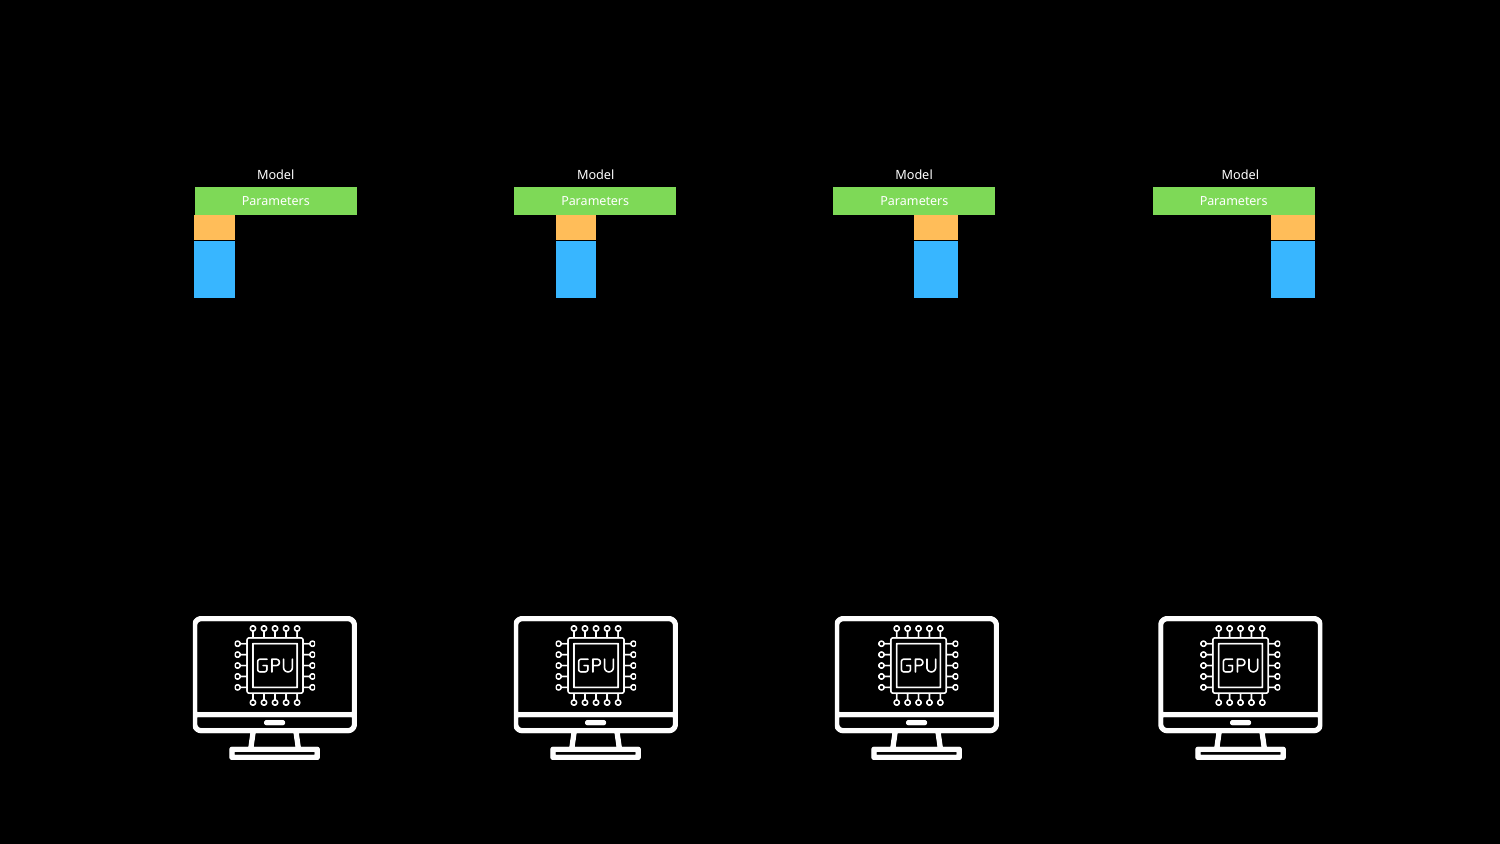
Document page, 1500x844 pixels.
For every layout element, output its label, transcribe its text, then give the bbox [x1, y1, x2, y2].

text_box [1200, 625, 1281, 706]
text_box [832, 186, 996, 216]
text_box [1270, 240, 1316, 299]
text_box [194, 214, 236, 239]
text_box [513, 186, 677, 216]
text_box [913, 240, 959, 299]
text_box Model [576, 164, 616, 182]
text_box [194, 186, 358, 216]
text_box Model [894, 164, 934, 182]
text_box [194, 240, 236, 299]
text_box [234, 625, 316, 706]
text_box [877, 625, 959, 706]
text_box [1158, 616, 1323, 760]
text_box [555, 214, 597, 239]
text_box [513, 616, 679, 760]
text_box [192, 616, 358, 760]
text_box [555, 240, 597, 299]
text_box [1270, 214, 1316, 239]
text_box Model [1221, 164, 1260, 182]
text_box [913, 214, 959, 240]
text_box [1152, 186, 1316, 216]
text_box Model [256, 164, 295, 182]
text_box [555, 625, 637, 706]
text_box [834, 616, 999, 760]
